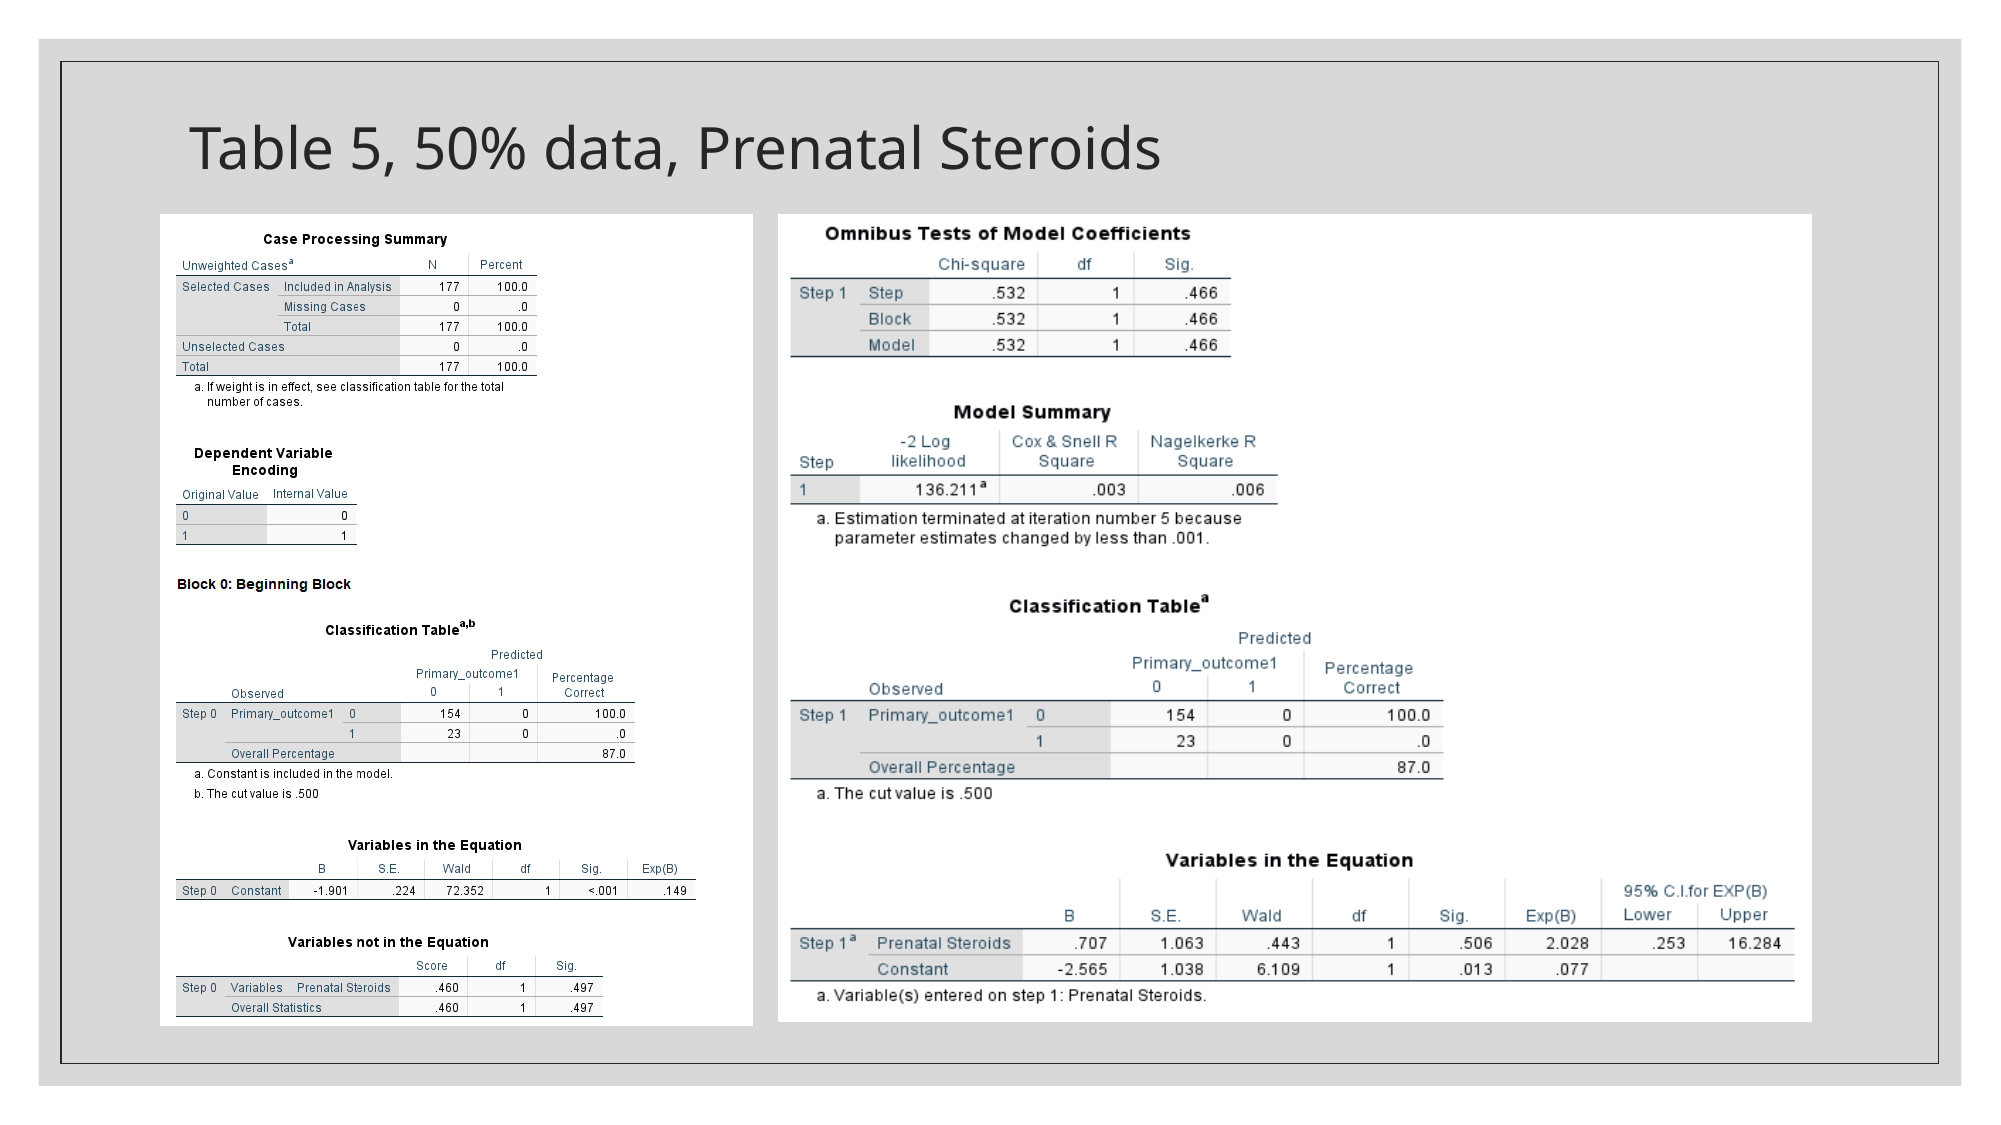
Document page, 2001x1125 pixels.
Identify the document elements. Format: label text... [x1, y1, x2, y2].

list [160, 214, 753, 1026]
title Table 5, 50% data, Prenatal Steroids [174, 105, 1825, 196]
picture [778, 214, 1812, 1022]
